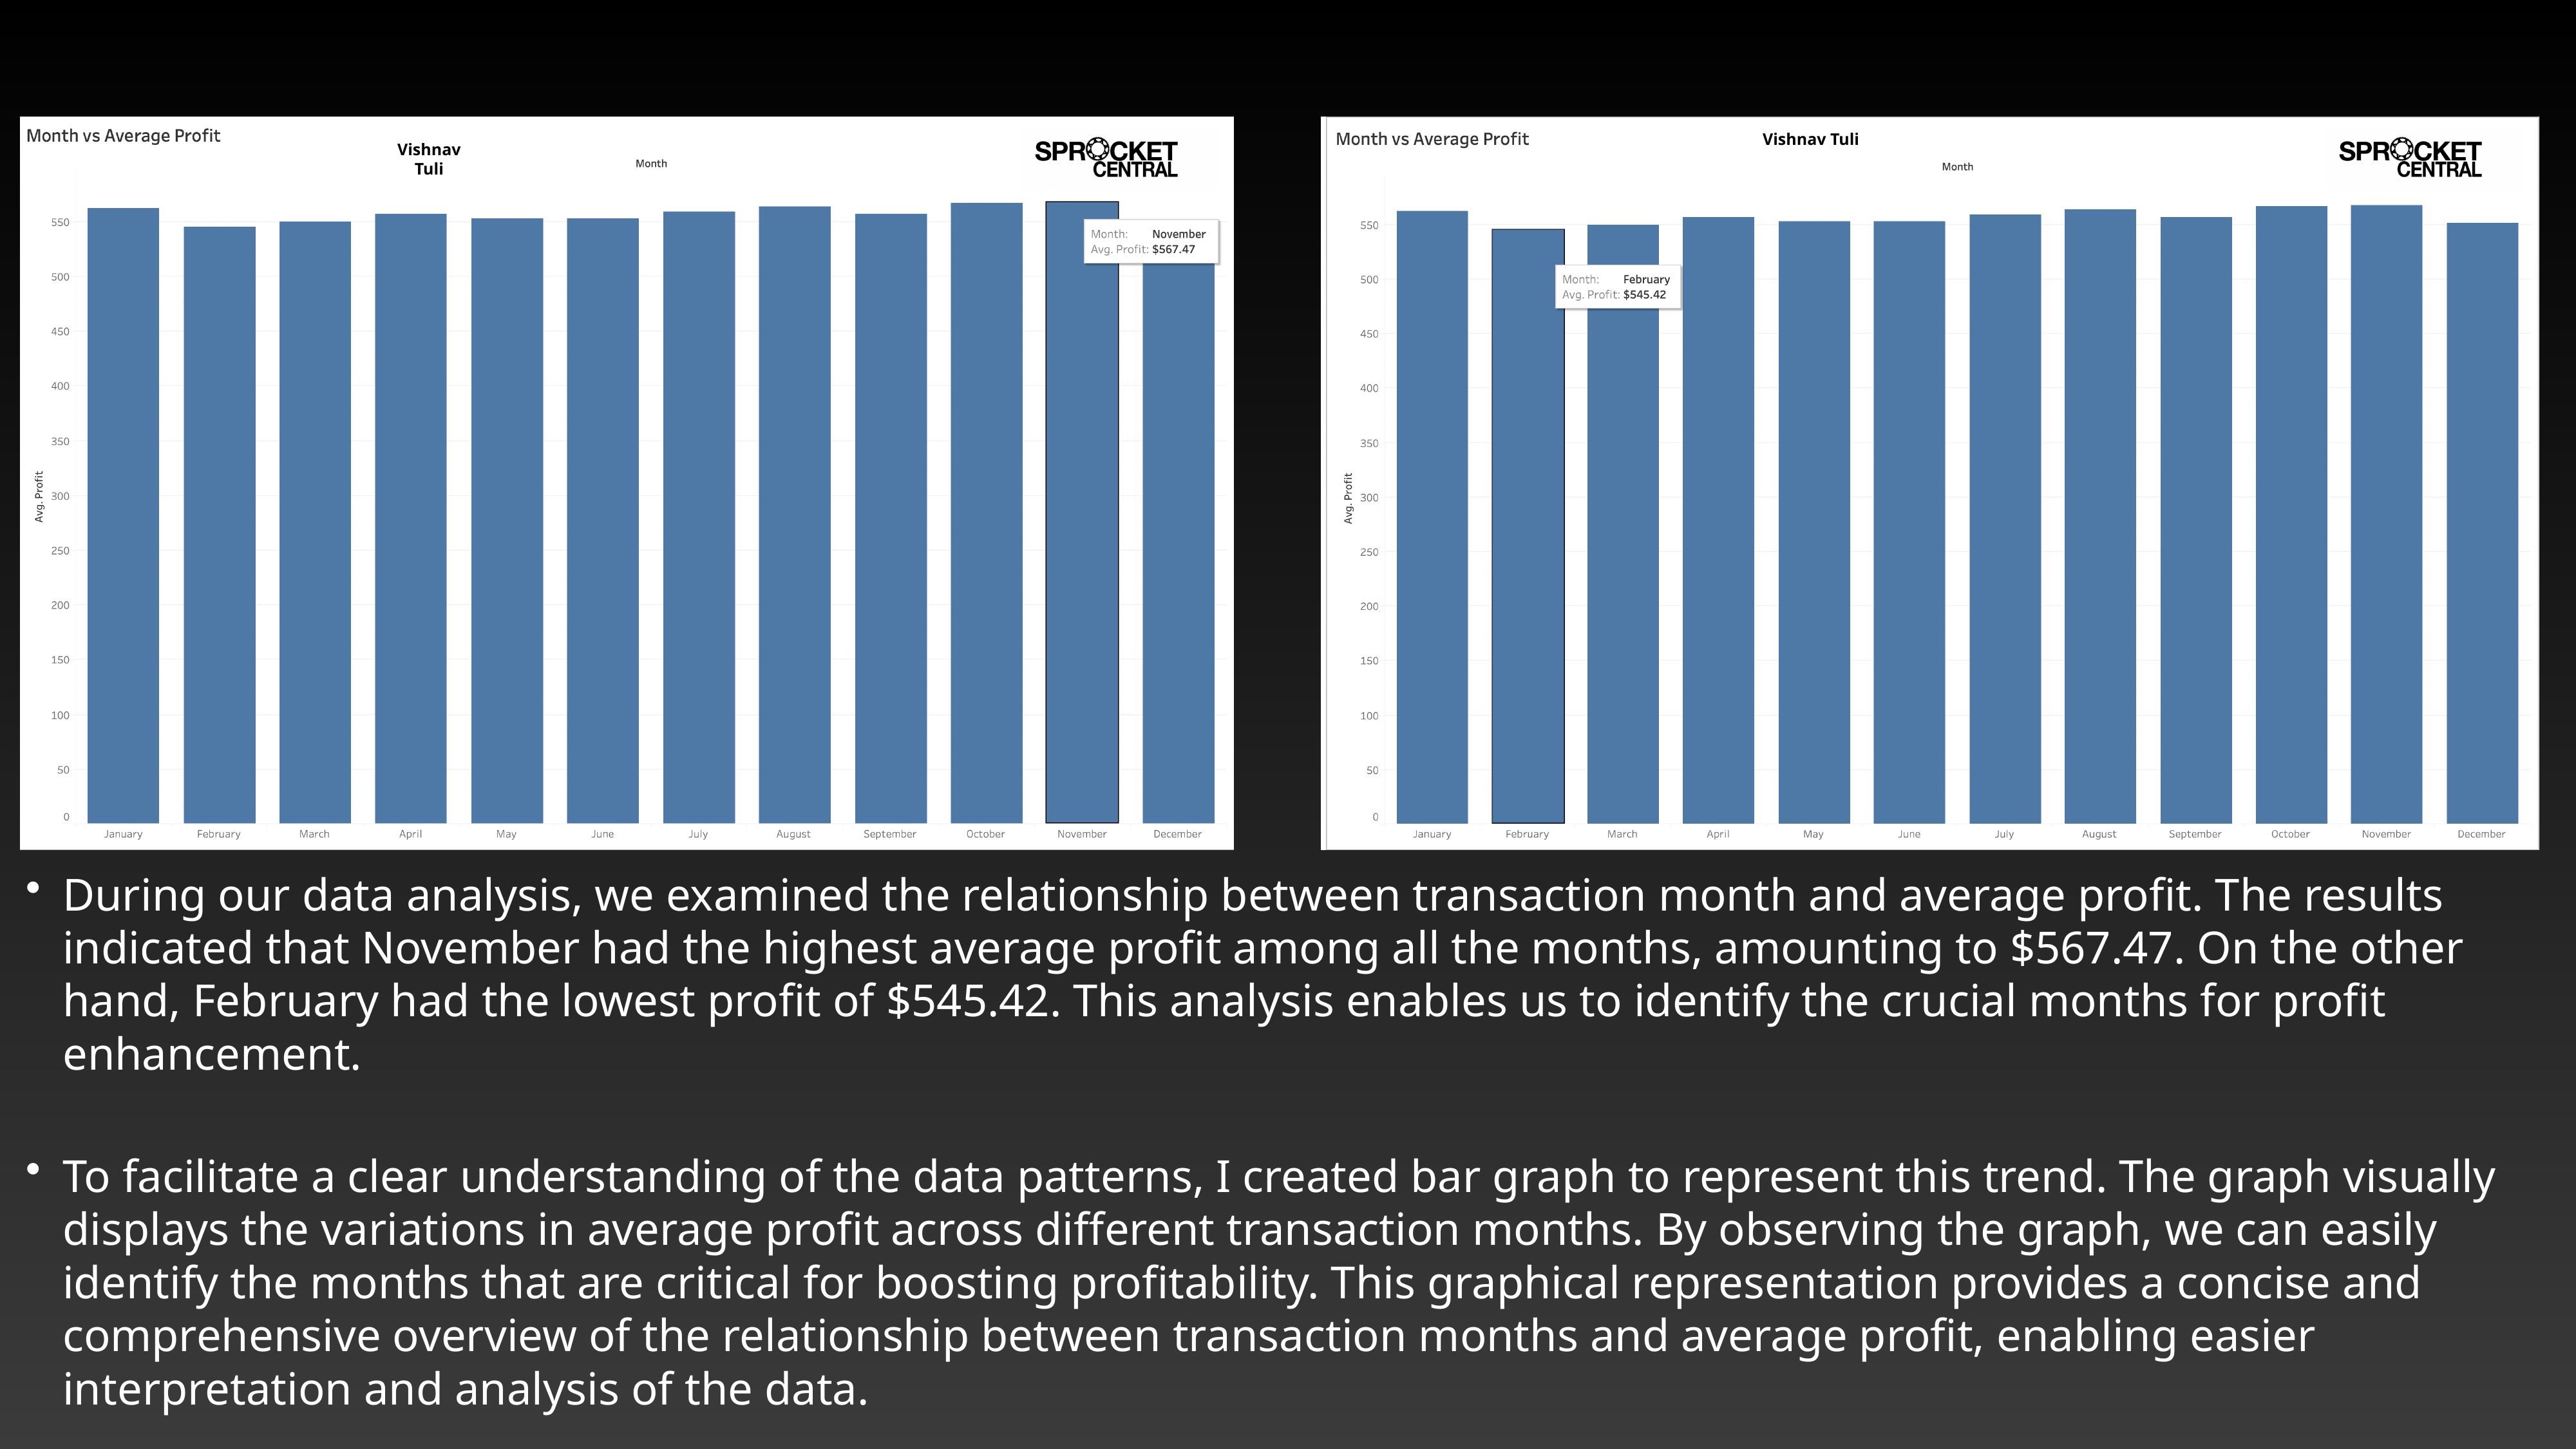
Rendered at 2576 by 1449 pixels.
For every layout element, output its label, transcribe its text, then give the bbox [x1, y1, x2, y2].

picture [20, 117, 1234, 851]
text_box During our data analysis, we examined the relationship between transaction month and average profit. The results indicated that November had the highest average profit among all the months, amounting to $567.47. On the other hand, February had the lowest profit of $545.42. This analysis enables us to identify the crucial months for profit enhancement. To facilitate a clear understanding of the data patterns, I created bar graph to represent this trend. The graph visually displays the variations in average profit across different transaction months. By observing the graph, we can easily identify the months that are critical for boosting profitability. This graphical representation provides a concise and comprehensive overview of the relationship between transaction months and average profit, enabling easier interpretation and analysis of the data. [20, 861, 2516, 1449]
picture [1321, 117, 2539, 851]
